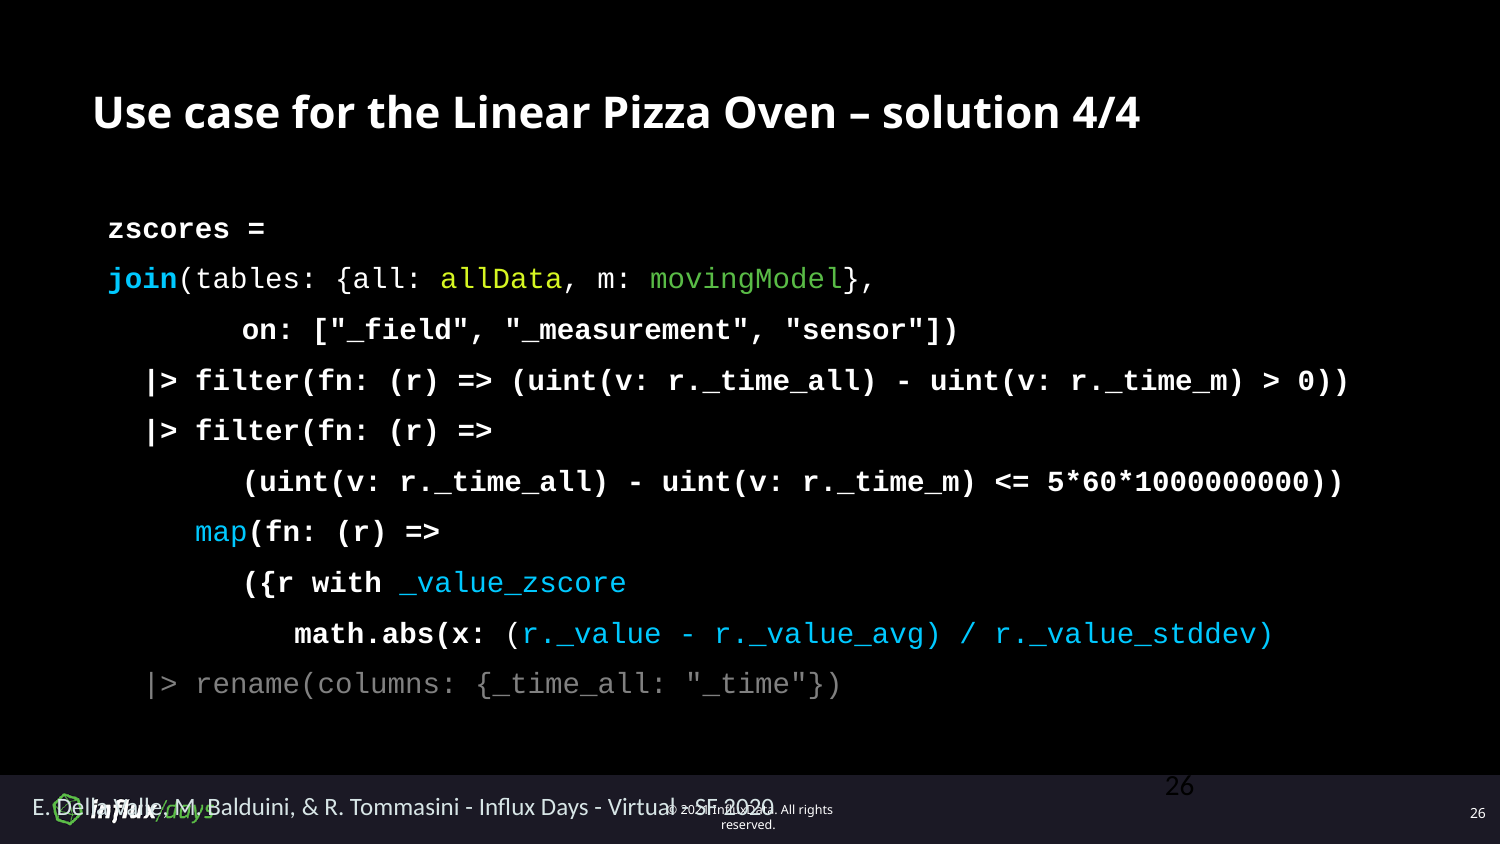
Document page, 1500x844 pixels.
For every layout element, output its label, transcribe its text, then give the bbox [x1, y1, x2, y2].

text_box E. Della Valle, M. Balduini, & R. Tommasini - Influx Days - Virtual - SF 2020 [25, 782, 1127, 828]
list zscores = join(tables: {all: allData, m: movingModel}, on: ["_field", "_measurement", "sensor"]) |> filter(fn: (r) => (uint(v: r._time_all) - uint(v: r._time_m) > 0)) |> filter(fn: (r) => (uint(v: r._time_all) - uint(v: r._time_m) <= 5*60*1000000000)) |> map(fn: (r) => ({r with _value_zscore: math.abs(x: (r._value - r._value_avg) / r._value_stddev)})) |> rename(columns: {_time_all: "_time"}) [76, 201, 1424, 761]
picture [0, 775, 1500, 844]
title Use case for the Linear Pizza Oven – solution 4/4 [76, 33, 1424, 196]
slide_number ‹#› [1149, 759, 1500, 805]
